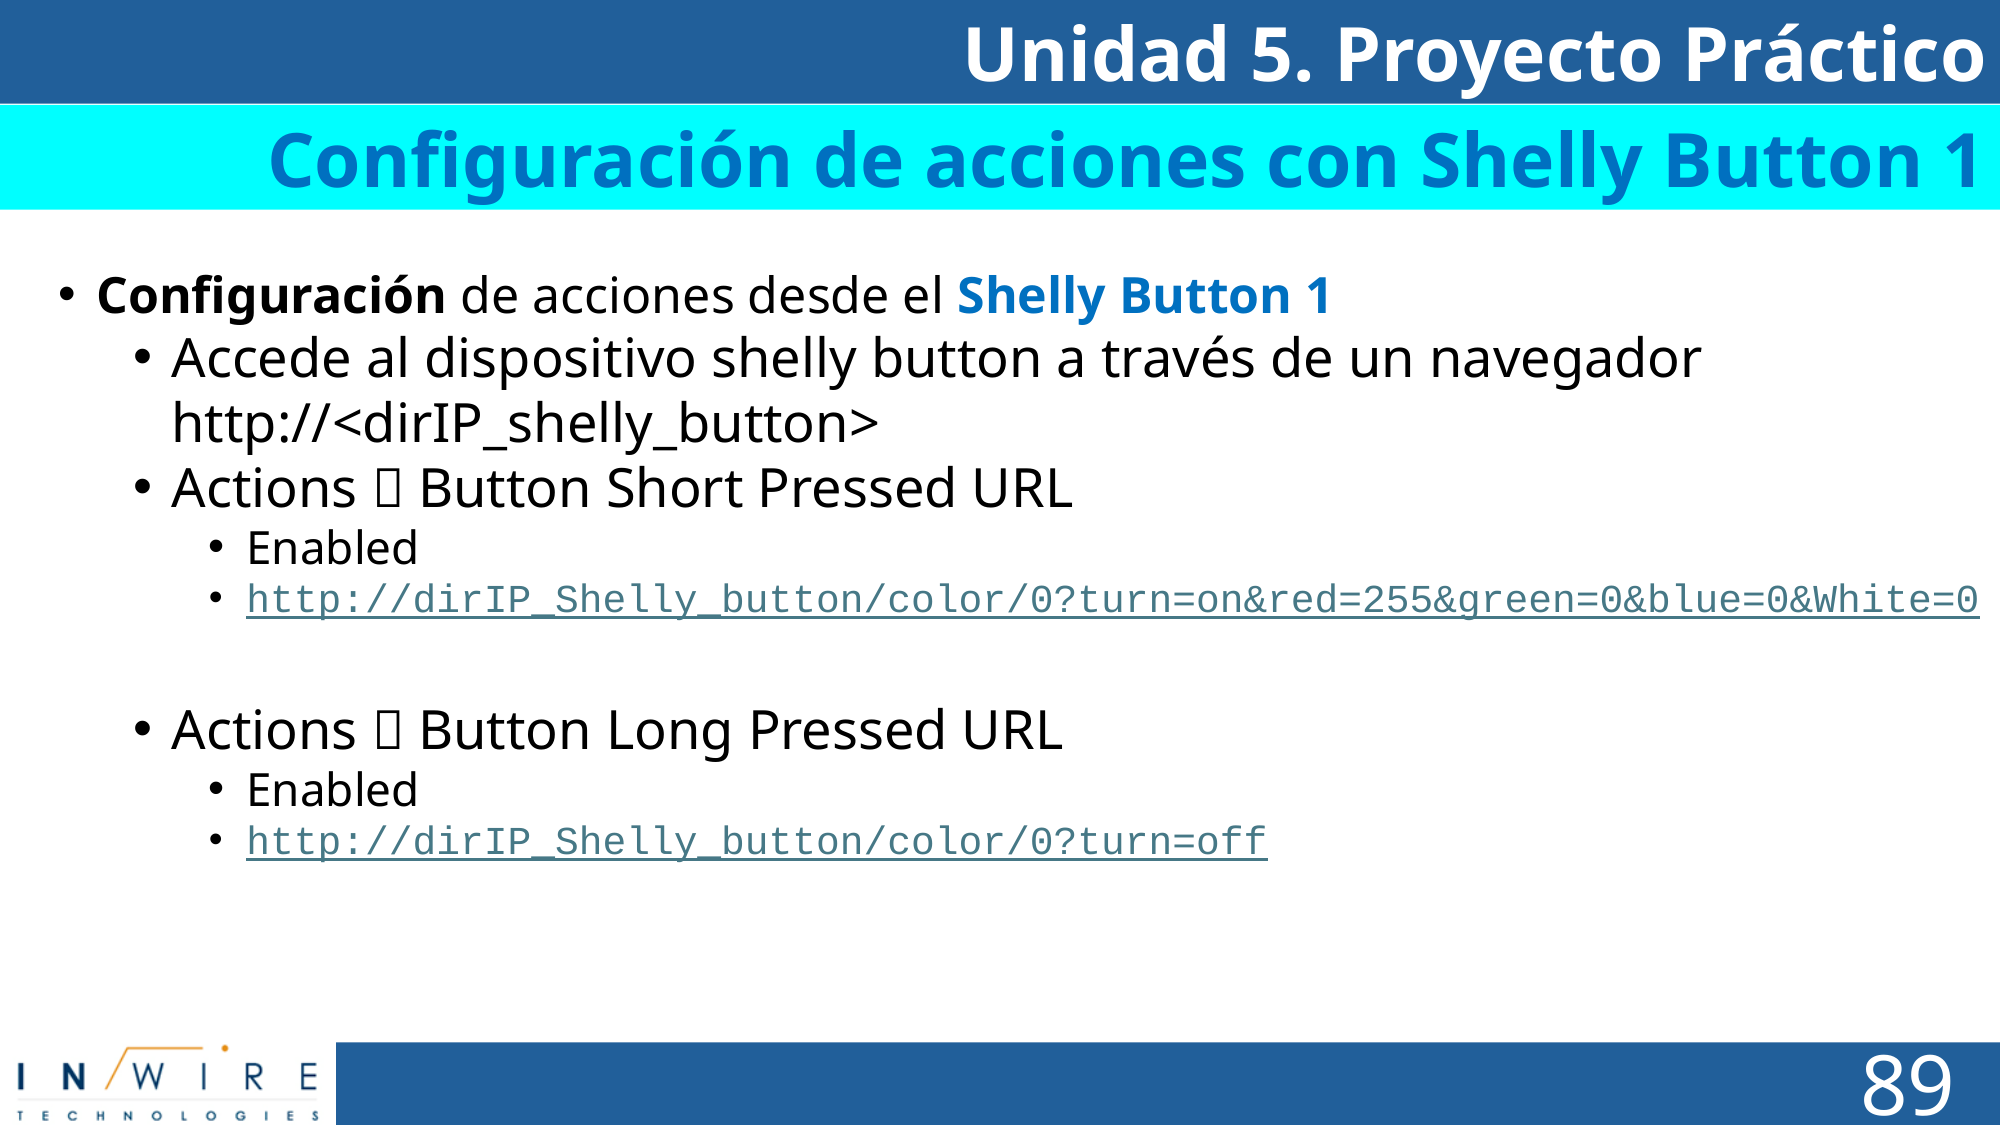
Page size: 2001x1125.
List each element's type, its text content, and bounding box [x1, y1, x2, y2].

list Configuración de acciones desde el Shelly Button 1 Accede al dispositivo shelly button a través de un navegador http://<dirIP_shelly_button> Actions  Button Short Pressed URL Enabled http://dirIP_Shelly_button/color/0?turn=on&red=255&green=0&blue=0&White=0 Actions  Button Long Pressed URL Enabled http://dirIP_Shelly_button/color/0?turn=off [43, 255, 2000, 970]
picture [0, 1037, 336, 1125]
text_box Configuración de acciones con Shelly Button 1 [0, 104, 2000, 210]
text_box Unidad 5. Proyecto Práctico [0, 0, 2000, 104]
